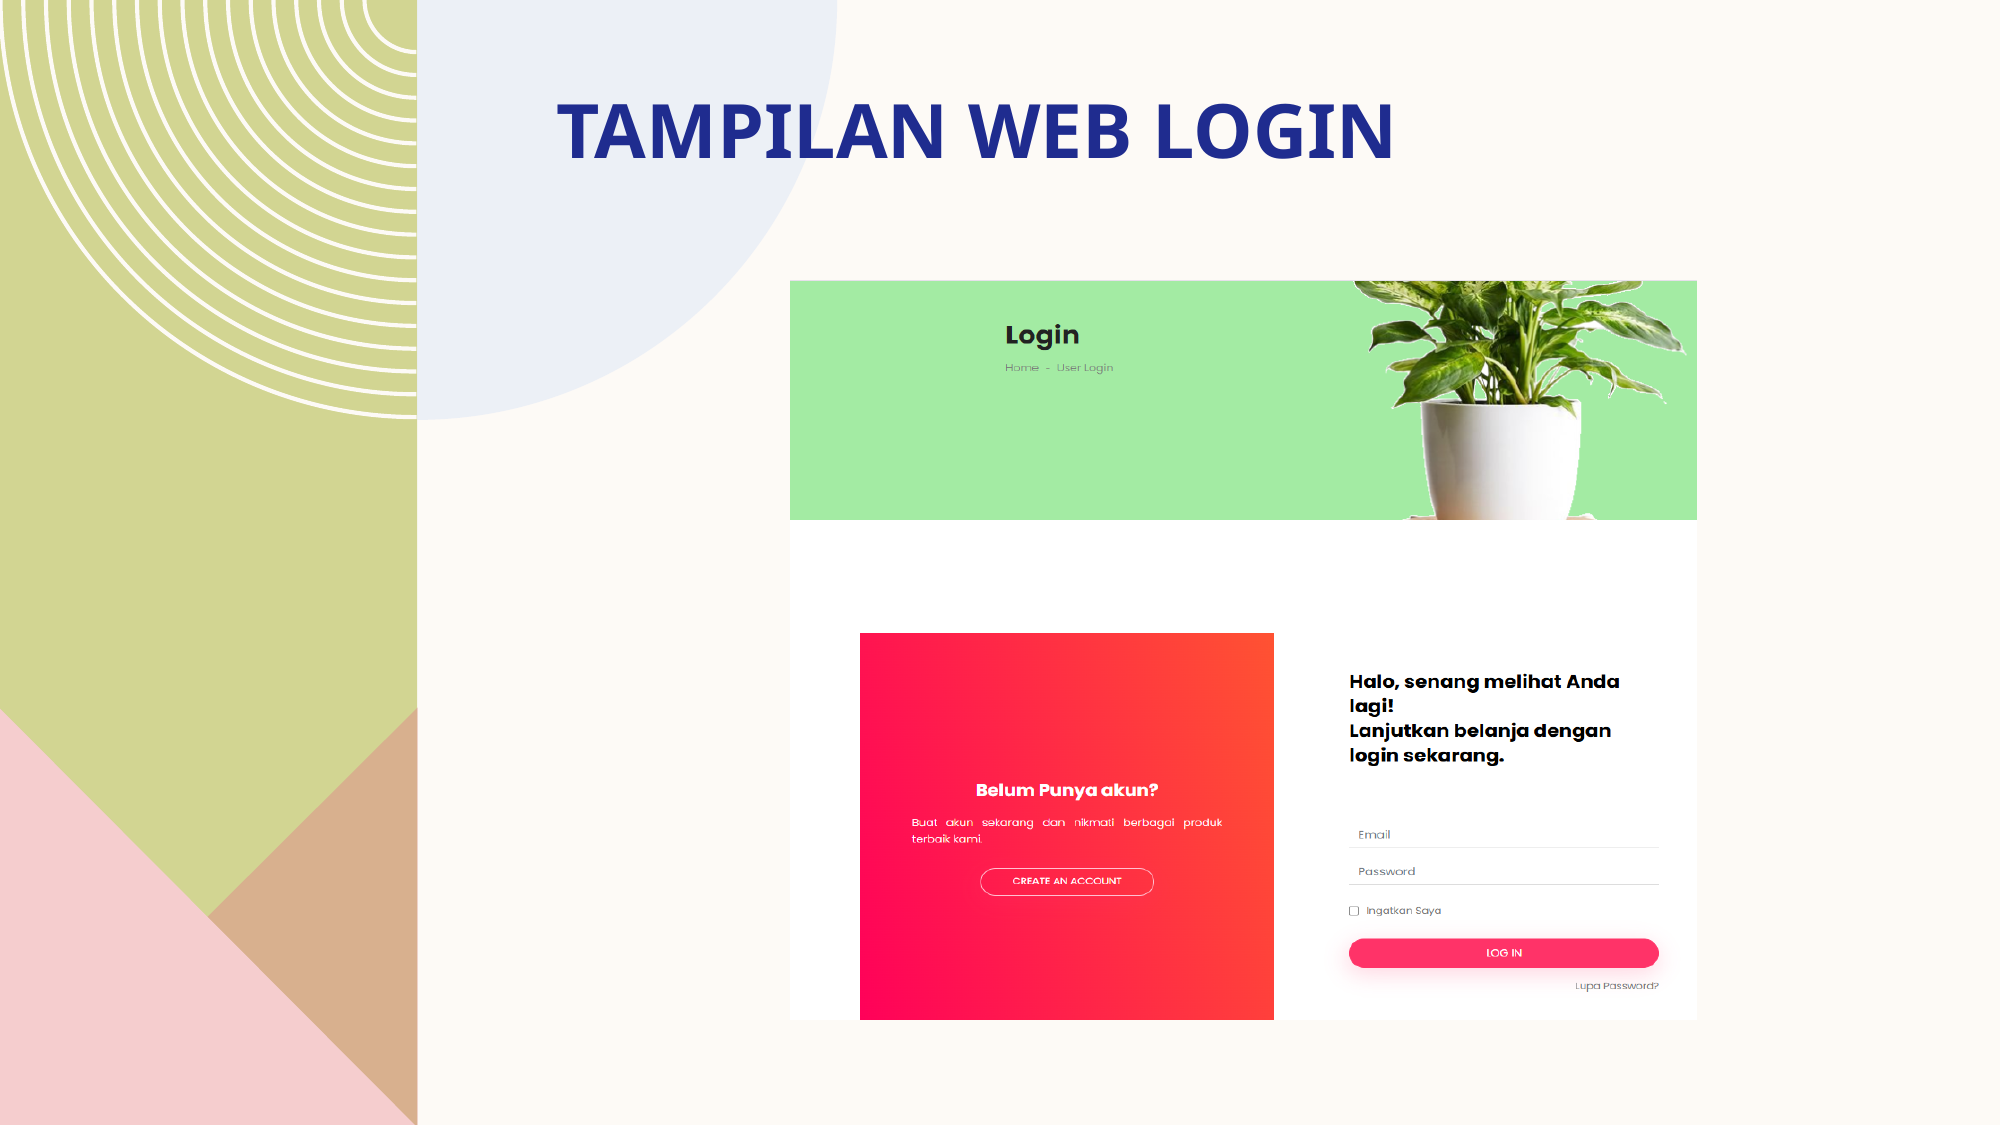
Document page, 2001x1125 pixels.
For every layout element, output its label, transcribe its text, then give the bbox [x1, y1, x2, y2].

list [790, 280, 1697, 1020]
title TAMPILAN WEB login [541, 96, 1823, 174]
